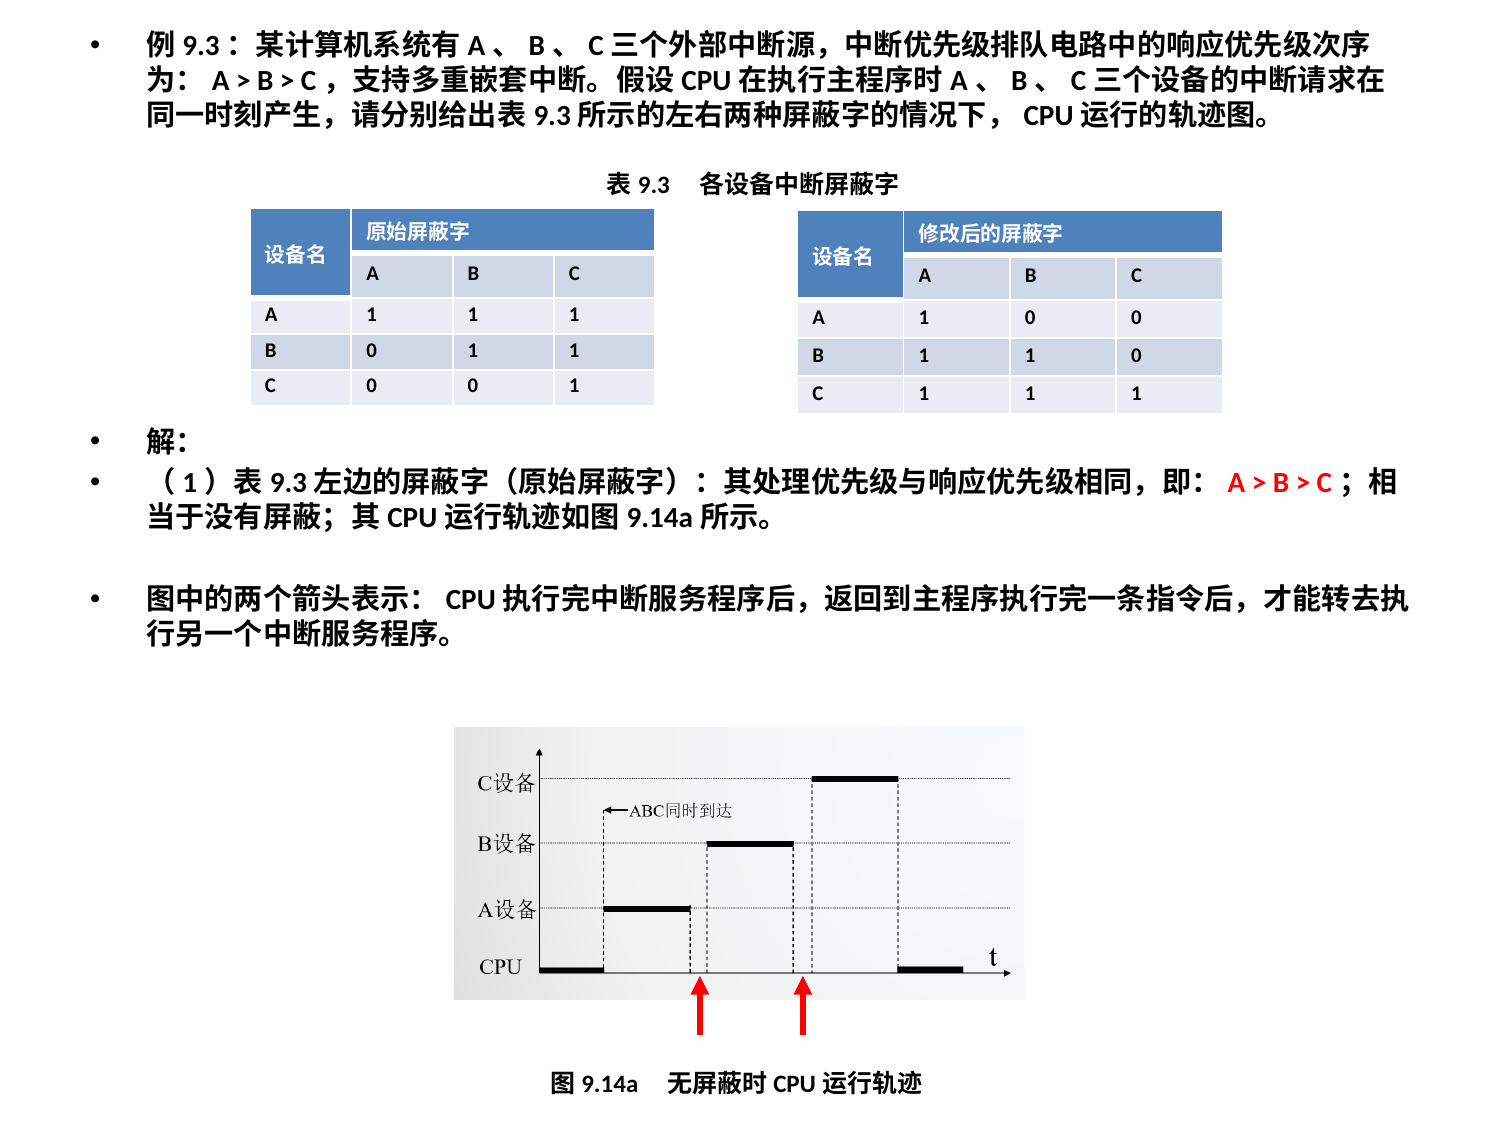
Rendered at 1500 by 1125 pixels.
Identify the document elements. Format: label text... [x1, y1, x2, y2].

table_cell 1 [1117, 377, 1222, 413]
table_cell A [798, 303, 903, 337]
table_cell A [251, 301, 350, 333]
table_cell 1 [352, 299, 452, 333]
table_cell A [352, 256, 452, 297]
table_cell B [1011, 258, 1115, 299]
table_cell C [251, 371, 350, 405]
table_cell 0 [1117, 339, 1222, 375]
table_cell 1 [555, 335, 654, 369]
table_cell 1 [454, 335, 553, 369]
table_cell 1 [555, 371, 654, 405]
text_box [454, 727, 1026, 1107]
table_header 修改后的屏蔽字 [904, 211, 1222, 252]
table_cell B [454, 256, 553, 297]
table_cell 0 [454, 371, 553, 405]
table_cell 0 [352, 335, 452, 369]
text_box 表9.3 各设备中断屏蔽字 [592, 160, 914, 206]
table_cell 1 [454, 299, 553, 333]
table_cell 1 [1011, 339, 1115, 375]
table_cell B [798, 339, 903, 375]
table_cell 1 [555, 299, 654, 333]
table_cell 1 [1011, 377, 1115, 413]
table_cell C [1117, 258, 1222, 299]
table_header 原始屏蔽字 [352, 209, 654, 250]
list 例9.3：某计算机系统有A、B、C三个外部中断源，中断优先级排队电路中的响应优先级次序为：A > B > C，支持多重嵌套中断。假设CPU在执行主程序时A、B、C三个设备的中断请求在同一时刻产生，请分别给出表9.3所示的左右两种屏蔽字的情况下，CPU运行的轨迹图。 解： （1）表9.3左边的屏蔽字（原始屏蔽字）：其处理优先级与响应优先级相同，即：A > B > C；相当于没有屏蔽；其CPU运行轨迹如图9.14a所示。 图中的两个箭头表示：CPU执行完中断服务程序后，返回到主程序执行完一条指令后，才能转去执行另一个中断服务程序。 [75, 19, 1425, 762]
table_cell 1 [904, 377, 1009, 413]
table_cell 0 [352, 371, 452, 405]
table_header 设备名 [251, 209, 350, 295]
table_cell A [904, 258, 1009, 299]
table_cell 0 [1011, 301, 1115, 337]
table_cell B [251, 335, 350, 369]
table_header 设备名 [798, 211, 903, 297]
table_cell 0 [1117, 301, 1222, 337]
table_cell 1 [904, 301, 1009, 337]
table_cell C [798, 377, 903, 413]
table_cell C [555, 256, 654, 297]
table_cell 1 [904, 339, 1009, 375]
